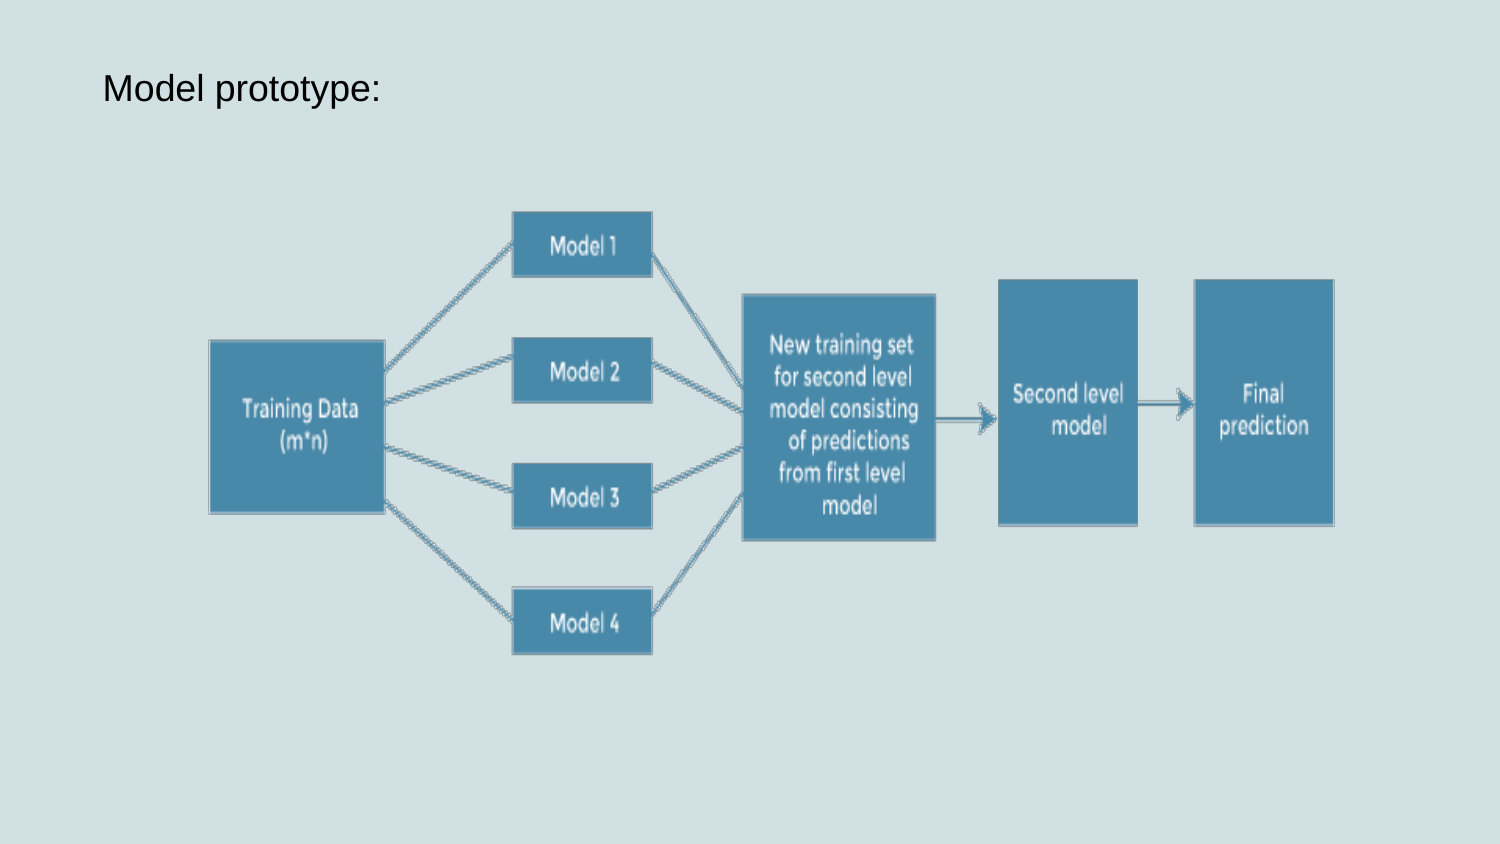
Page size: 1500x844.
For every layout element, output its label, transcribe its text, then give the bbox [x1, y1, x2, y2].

picture [186, 191, 1360, 678]
text_box Model prototype: [87, 48, 668, 133]
